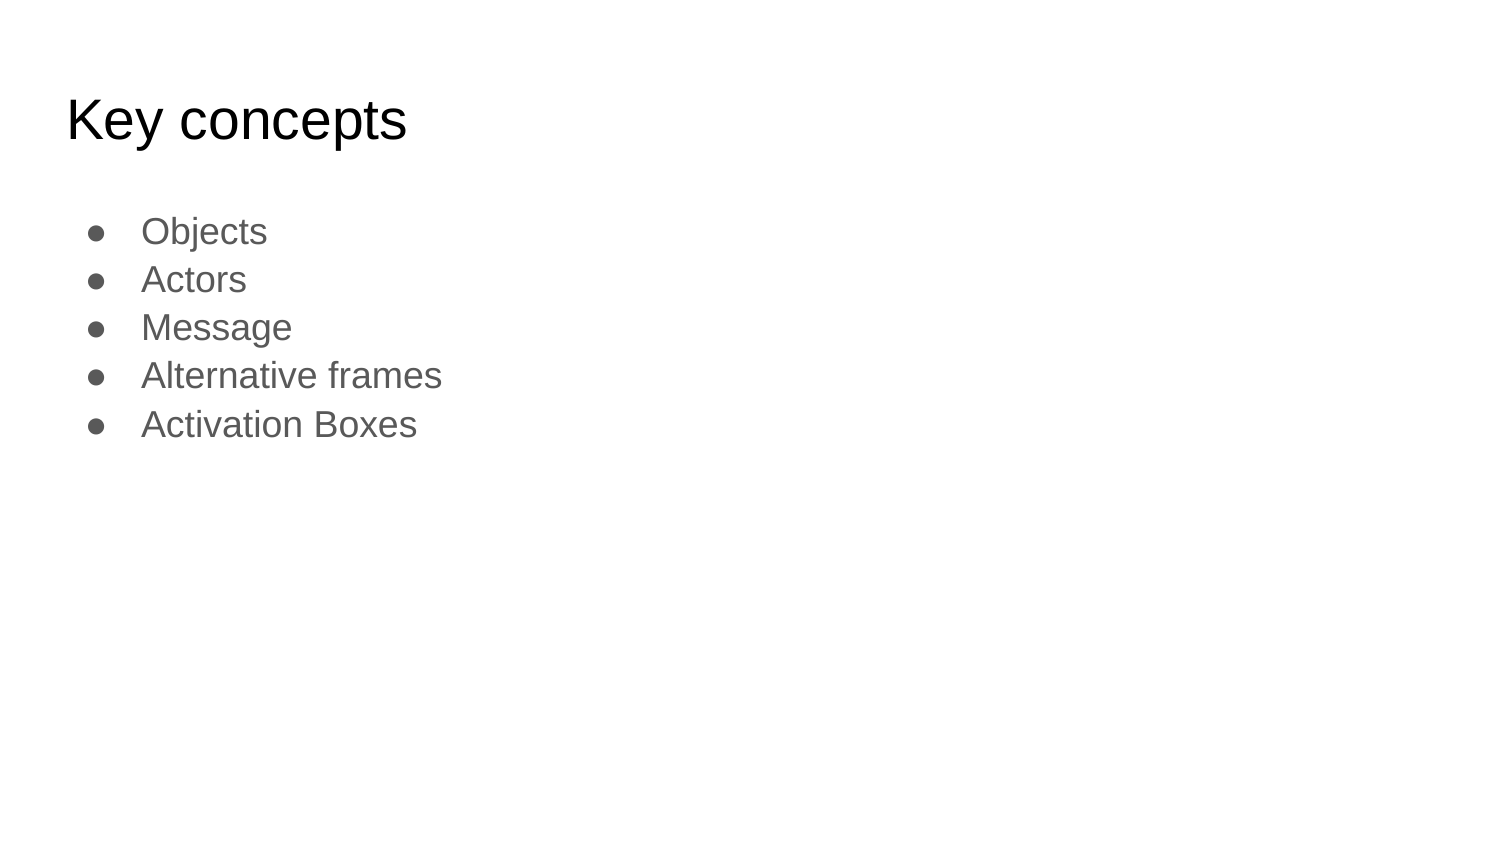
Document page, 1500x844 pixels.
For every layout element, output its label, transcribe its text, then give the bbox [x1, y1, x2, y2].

list Objects Actors Message Alternative frames Activation Boxes [51, 189, 1449, 750]
title Key concepts [51, 72, 1449, 167]
